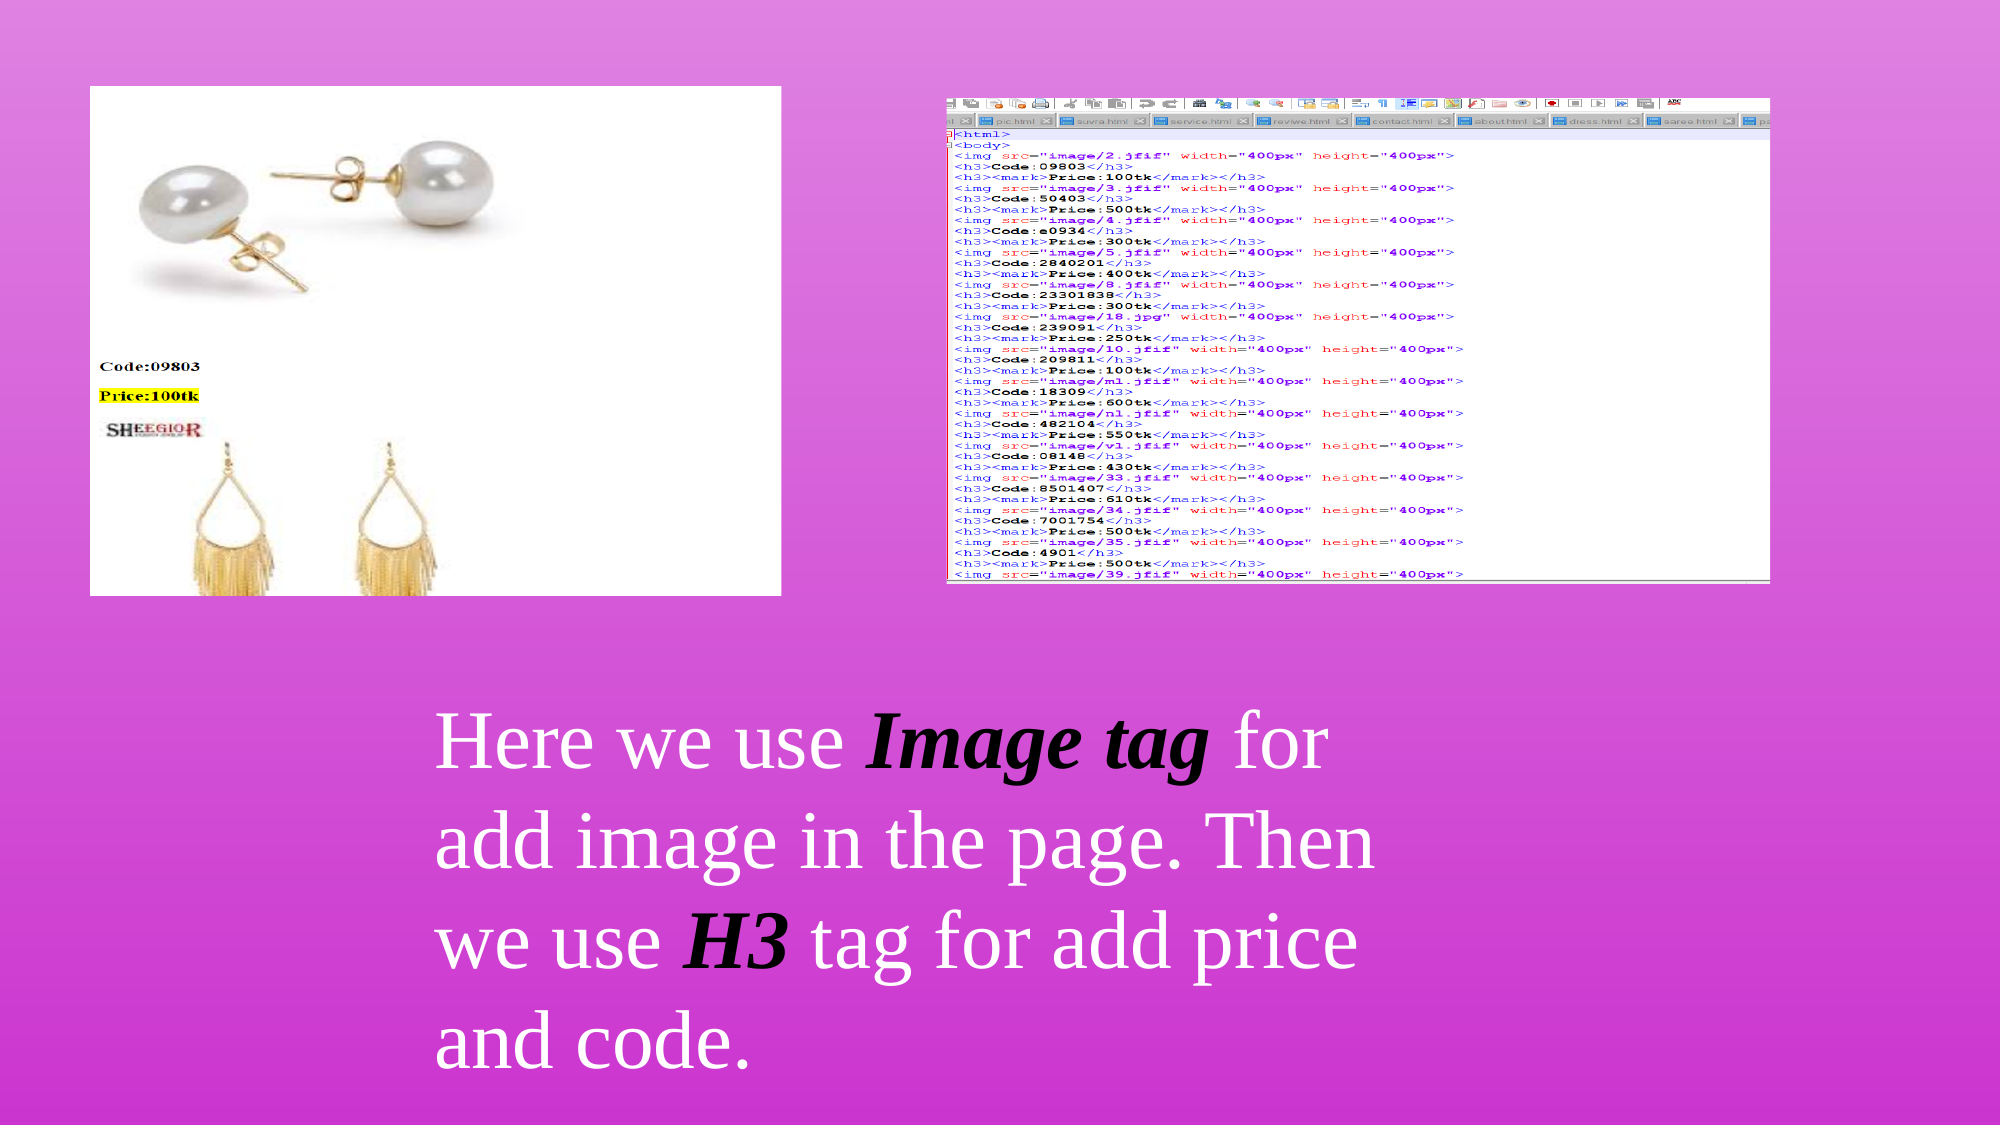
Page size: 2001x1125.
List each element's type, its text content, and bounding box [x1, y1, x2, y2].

picture [90, 86, 782, 596]
picture [946, 98, 1771, 584]
text_box Here we use Image tag for add image in the page. Then we use H3 tag for add price and code. [419, 677, 1420, 1093]
